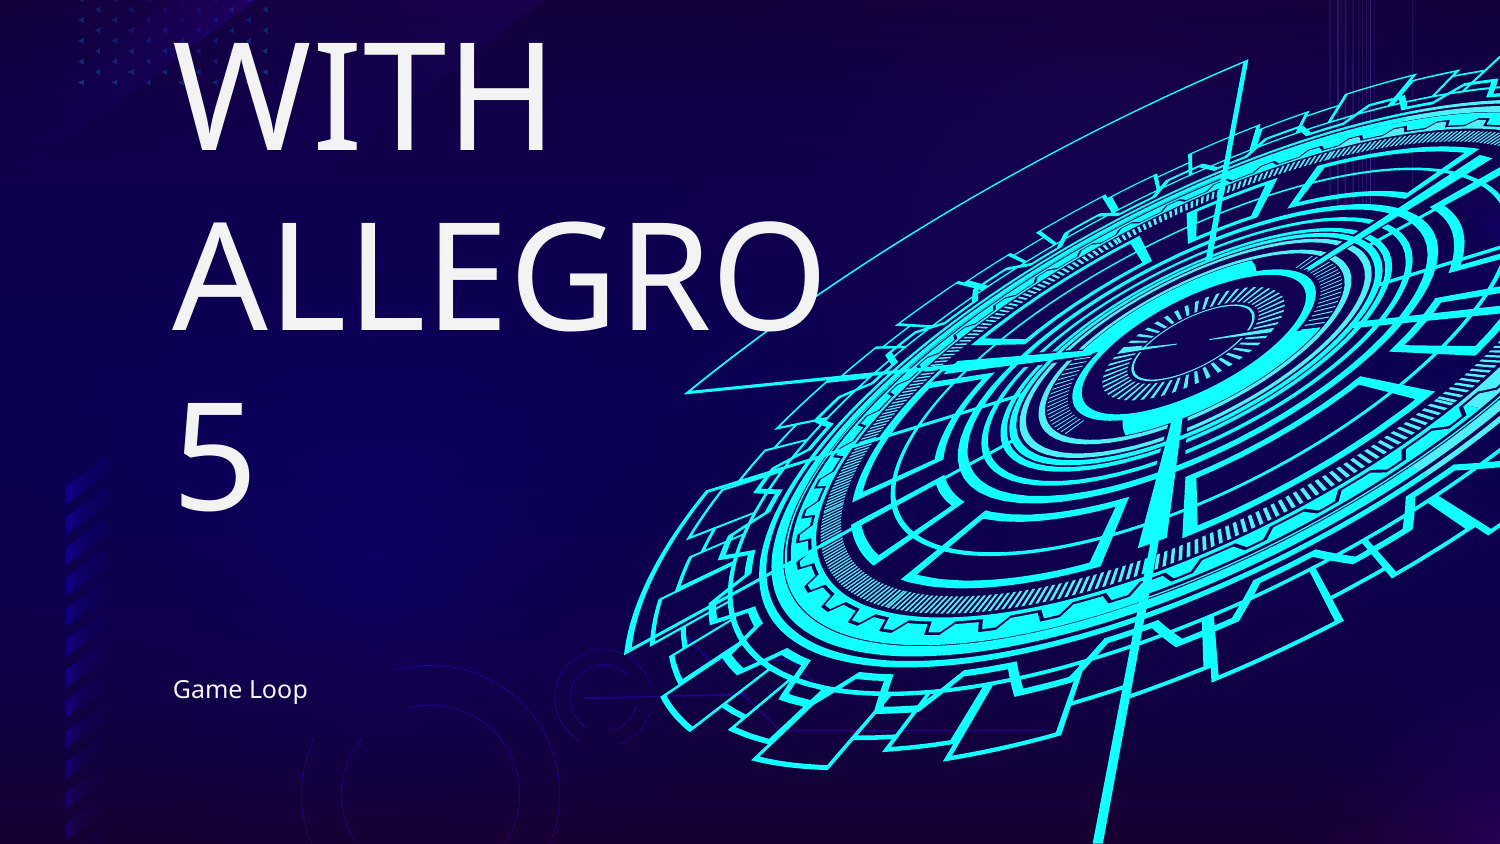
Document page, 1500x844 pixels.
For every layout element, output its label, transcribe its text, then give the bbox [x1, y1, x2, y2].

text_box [623, 55, 1500, 844]
picture [0, 0, 1500, 844]
title GAME DEV WITH ALLEGRO 5 [157, 263, 618, 556]
subtitle Game Loop [157, 601, 618, 719]
